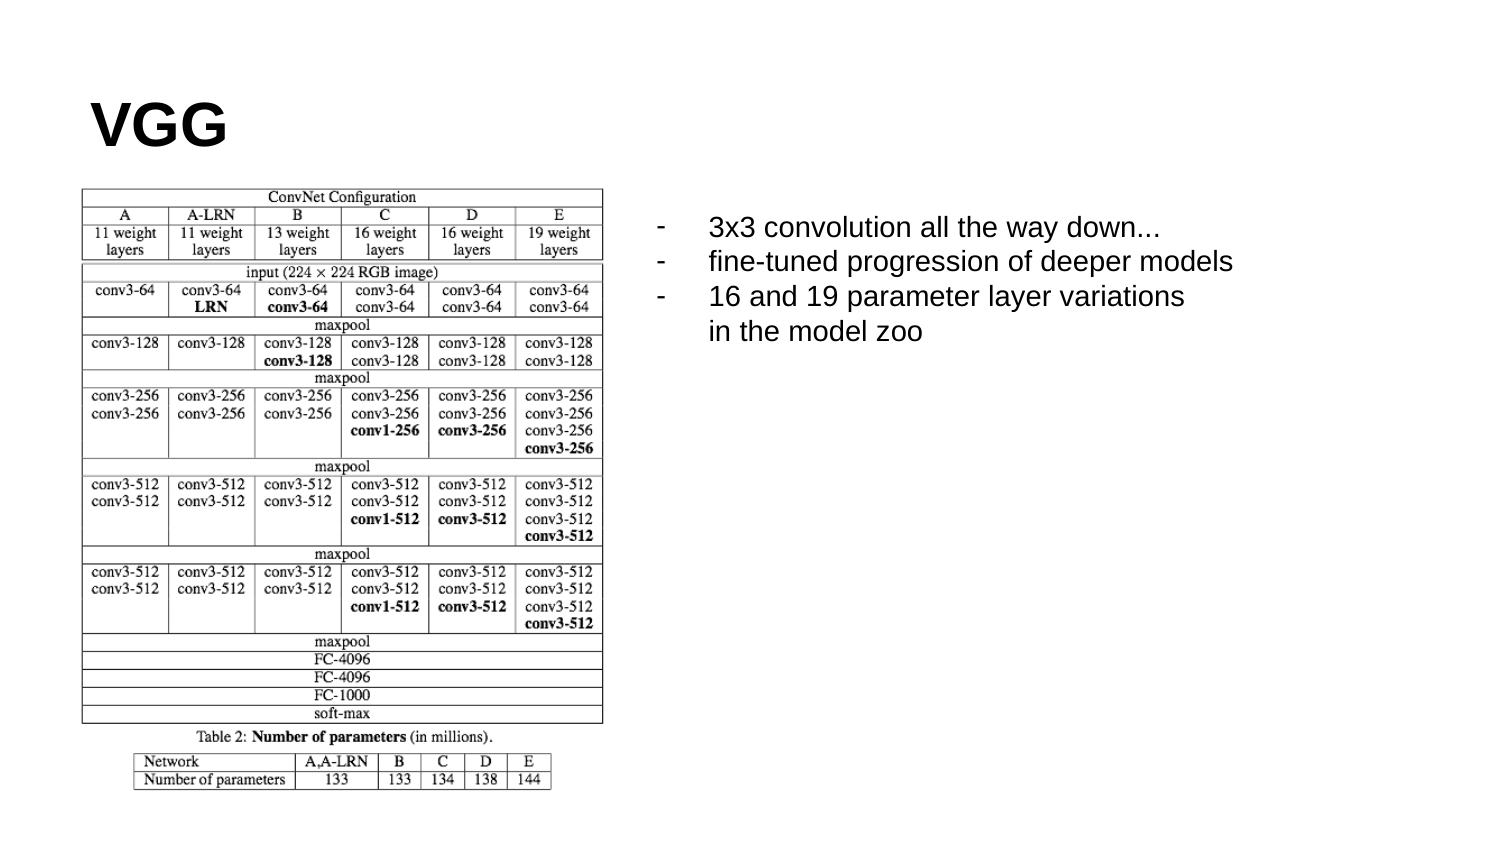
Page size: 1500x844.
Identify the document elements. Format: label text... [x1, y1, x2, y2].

text_box 3x3 convolution all the way down... fine-tuned progression of deeper models 16 and 19 parameter layer variations in the model zoo [618, 192, 1425, 357]
title VGG [75, 33, 1425, 175]
picture [74, 183, 610, 798]
